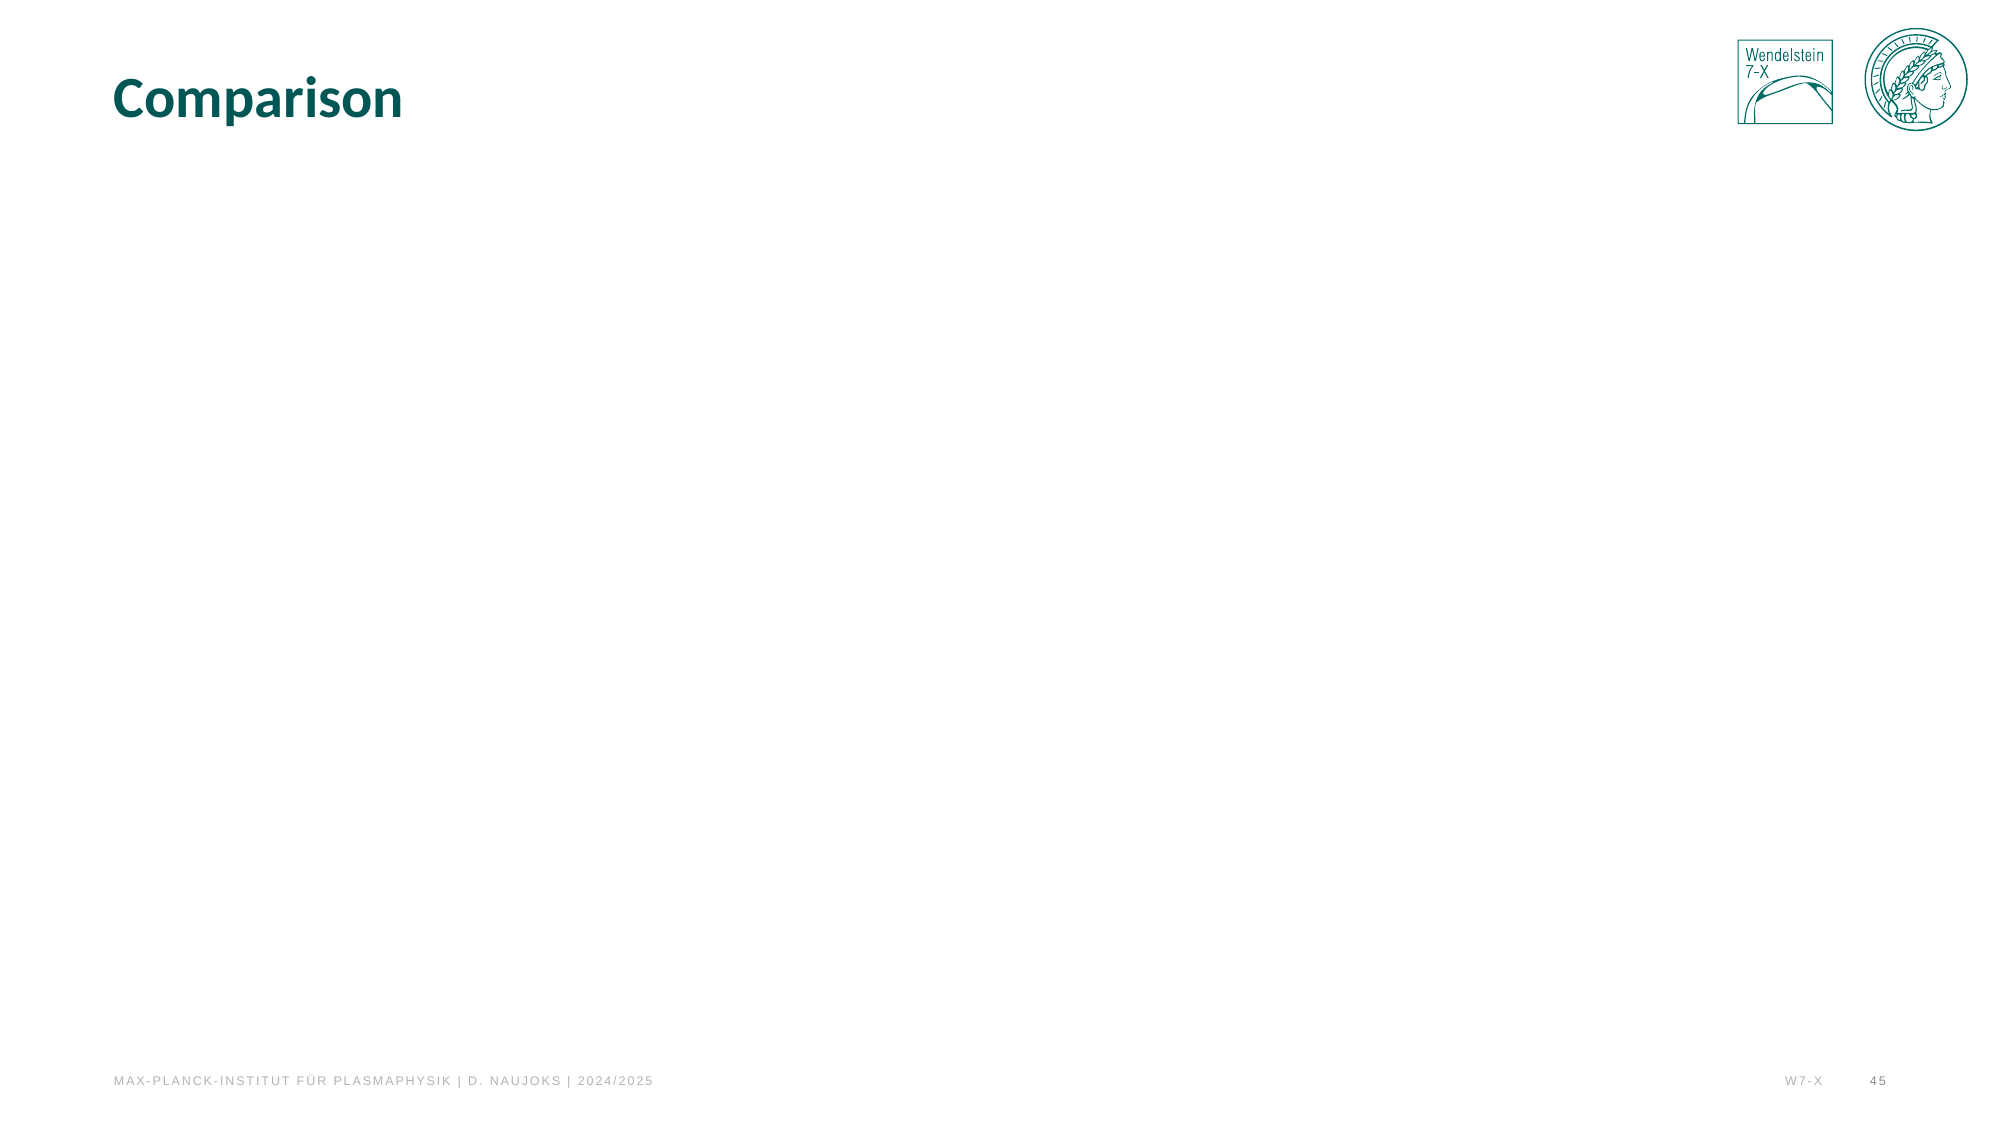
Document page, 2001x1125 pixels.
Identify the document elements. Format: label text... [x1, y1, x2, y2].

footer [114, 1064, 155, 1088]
slide_number 45 [1833, 1064, 1886, 1088]
slide_number W7-X [155, 1064, 1833, 1088]
title Comparison [114, 70, 1685, 218]
